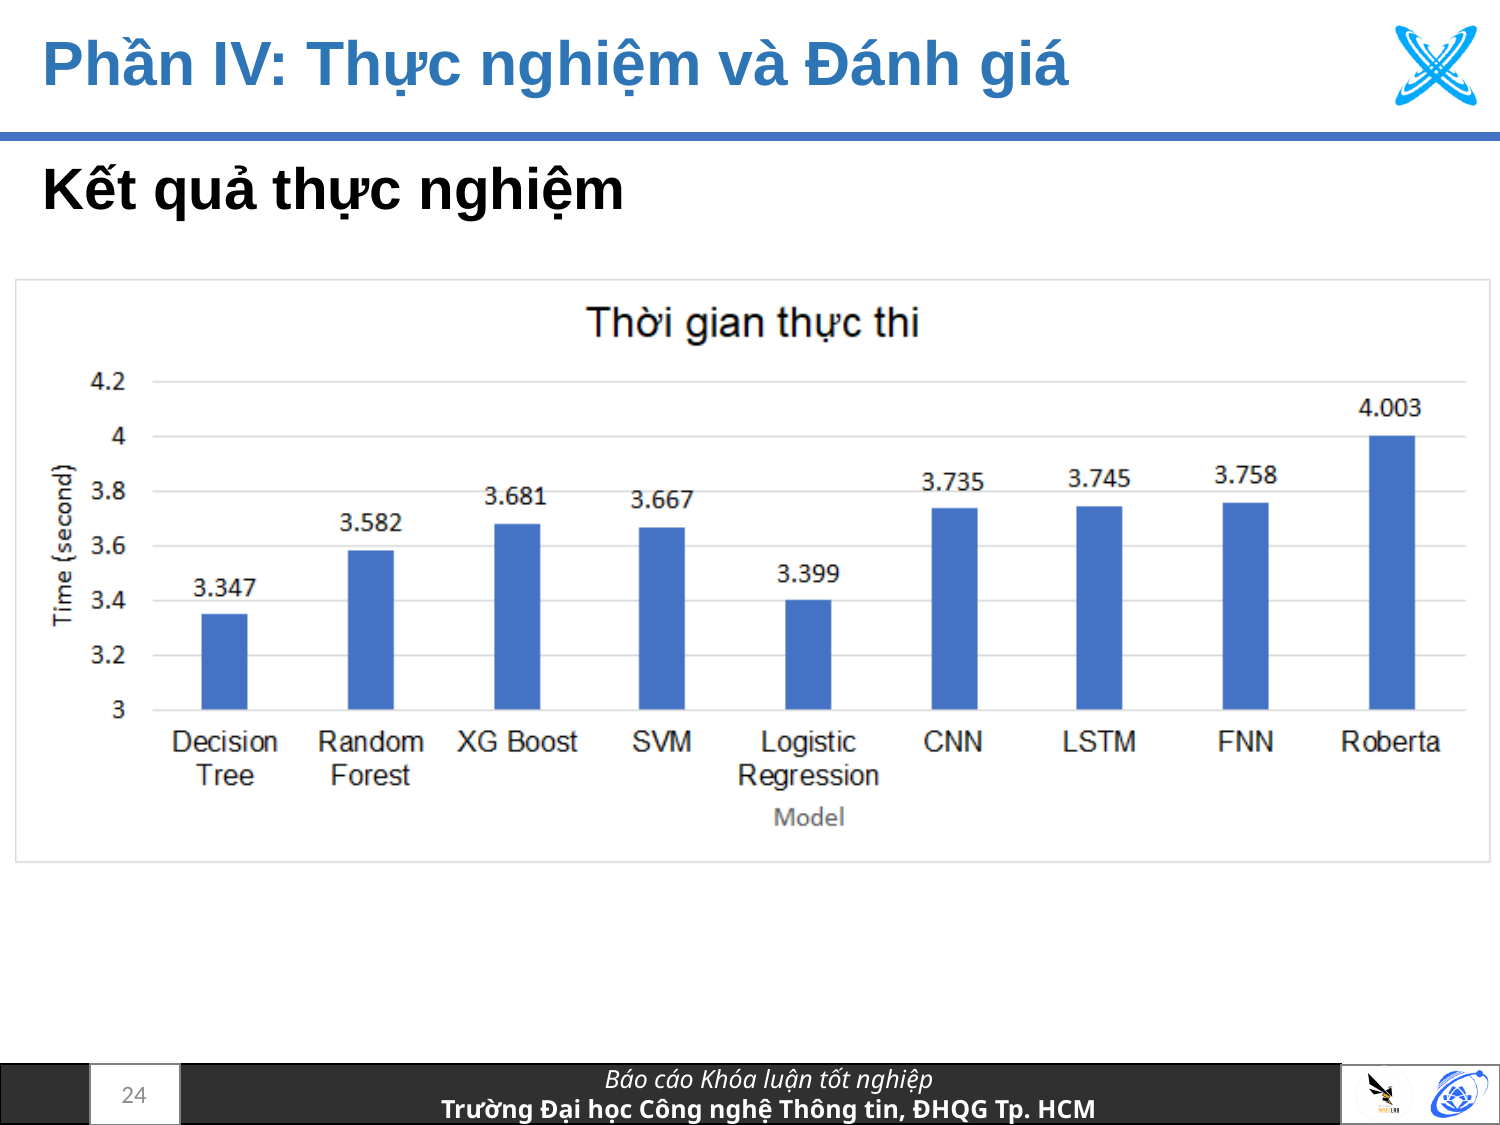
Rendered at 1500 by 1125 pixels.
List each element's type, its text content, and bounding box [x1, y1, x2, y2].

title Phần IV: Thực nghiệm và Đánh giá [27, 23, 1376, 108]
picture [1426, 1053, 1495, 1125]
text_box [1493, 341, 1500, 447]
picture [15, 279, 1493, 865]
text_box Kết quả thực nghiệm [27, 151, 715, 236]
slide_number 24 [95, 1063, 162, 1124]
picture [1377, 5, 1493, 125]
text_box [1493, 498, 1500, 604]
picture [1352, 1062, 1416, 1125]
